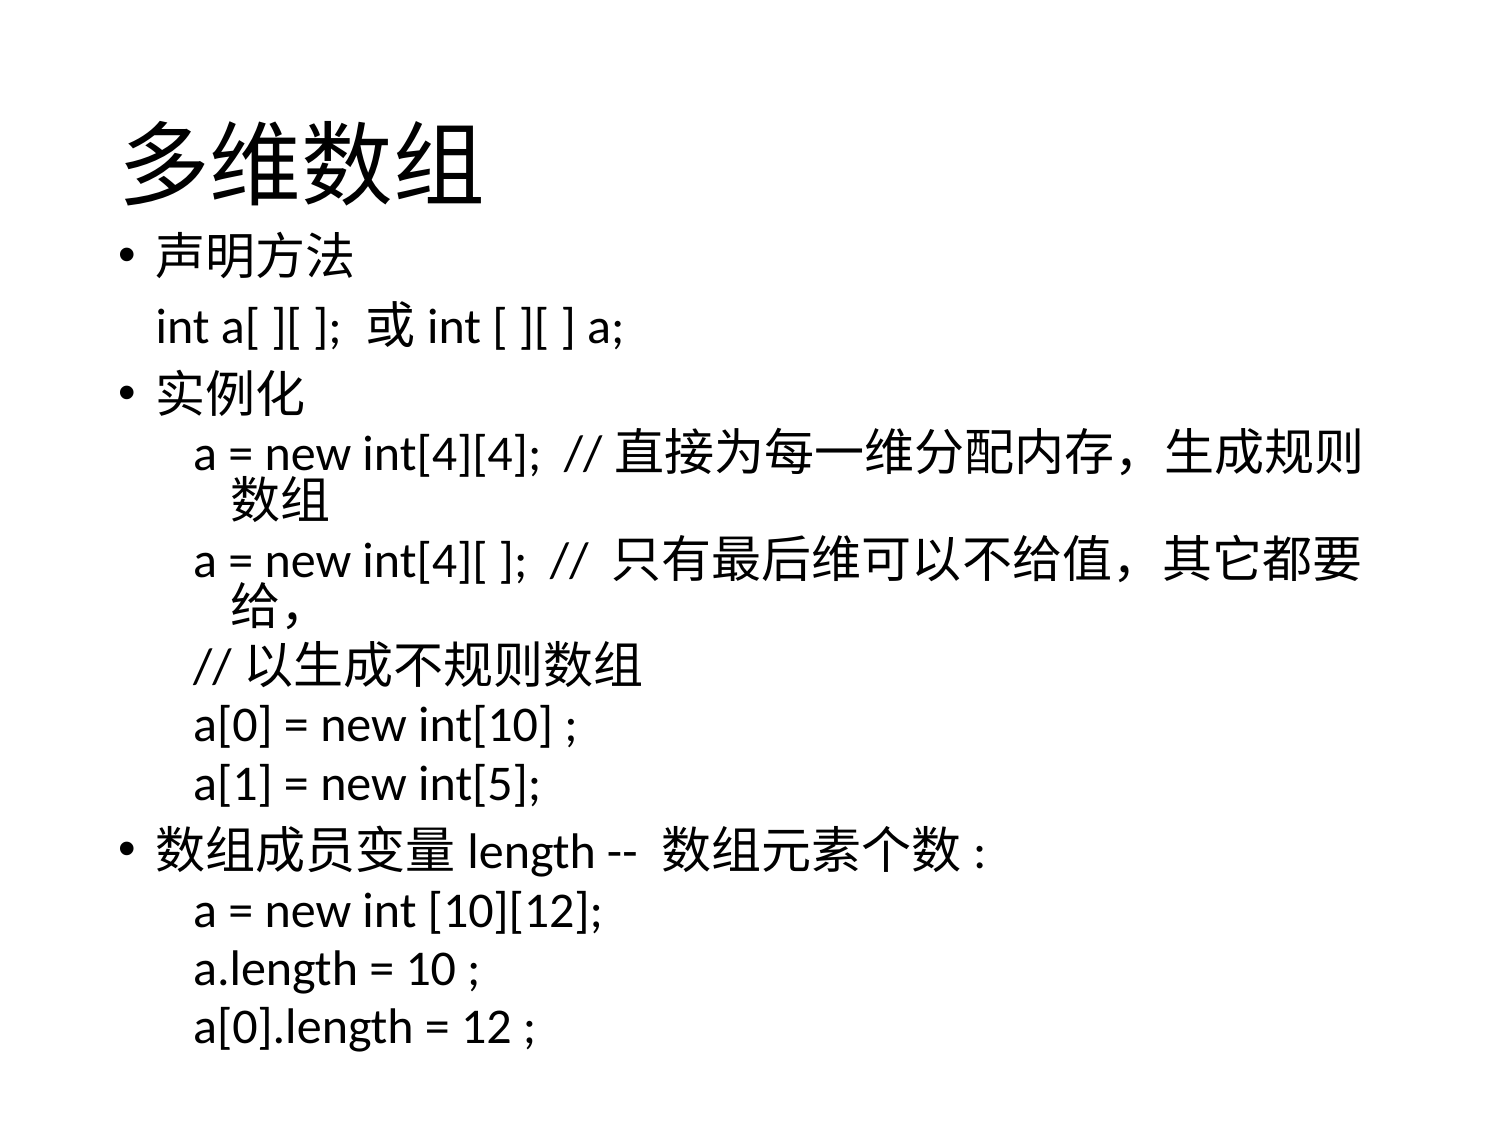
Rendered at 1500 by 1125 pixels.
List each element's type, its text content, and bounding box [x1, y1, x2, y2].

list 声明方法 int a[ ][ ]; 或int [ ][ ] a; 实例化 a = new int[4][4]; //直接为每一维分配内存，生成规则数组 a = new int[4][ ]; // 只有最后维可以不给值，其它都要给， //以生成不规则数组 a[0] = new int[10] ; a[1] = new int[5]; 数组成员变量length -- 数组元素个数: a = new int [10][12]; a.length = 10 ; a[0].length = 12 ; [103, 229, 1397, 1066]
title 多维数组 [103, 59, 1397, 229]
